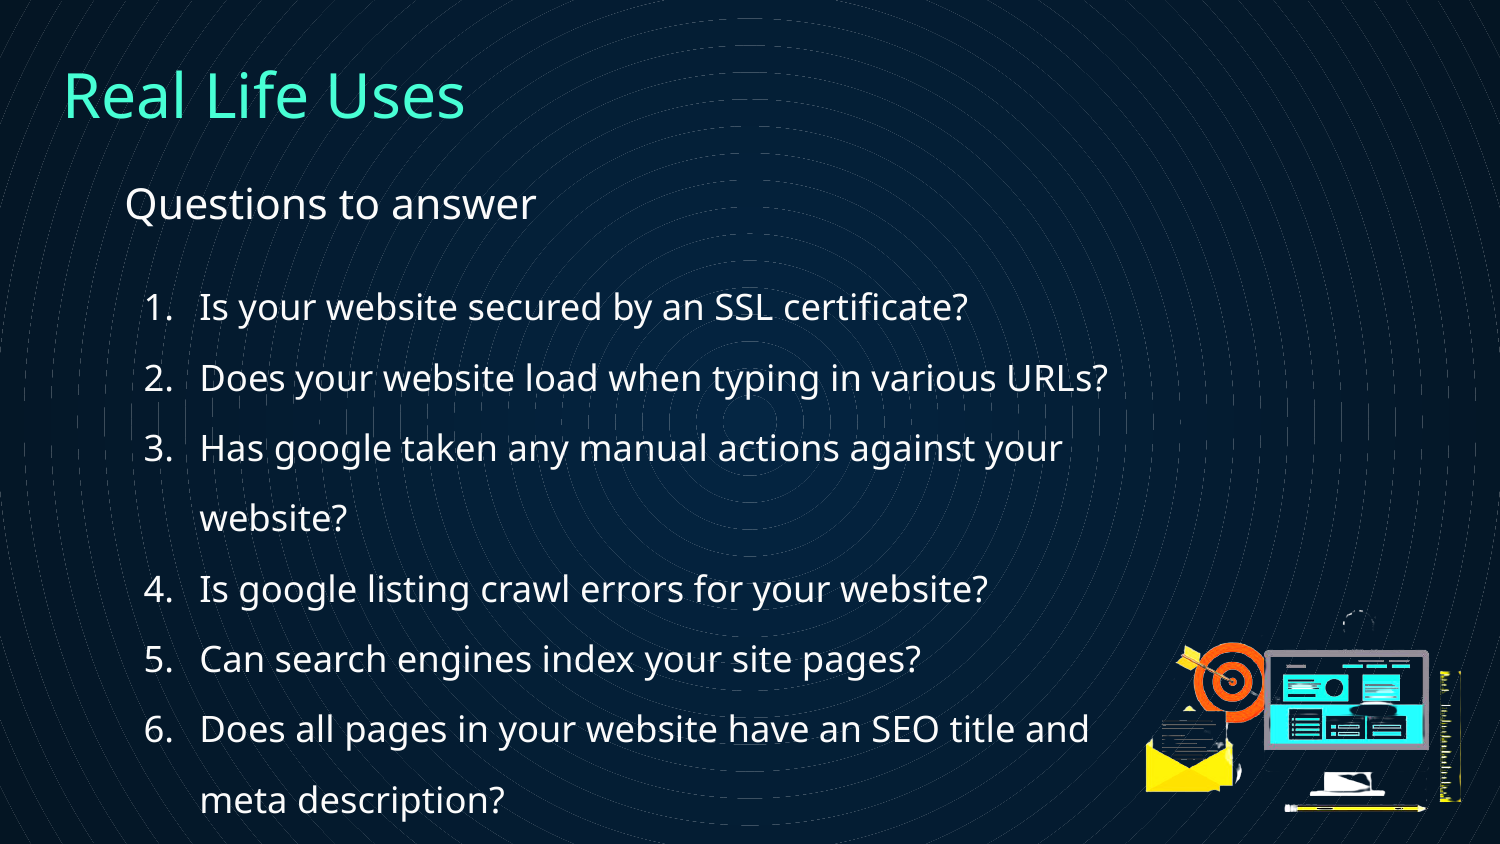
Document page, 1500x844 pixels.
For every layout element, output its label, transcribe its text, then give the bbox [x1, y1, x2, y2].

title Real Life Uses [47, 46, 706, 131]
picture [1074, 591, 1500, 832]
text_box Questions to answer Is your website secured by an SSL certificate? Does your website load when typing in various URLs? Has google taken any manual actions against your website? Is google listing crawl errors for your website? Can search engines index your site pages? Does all pages in your website have an SEO title and meta description? [34, 131, 1195, 844]
